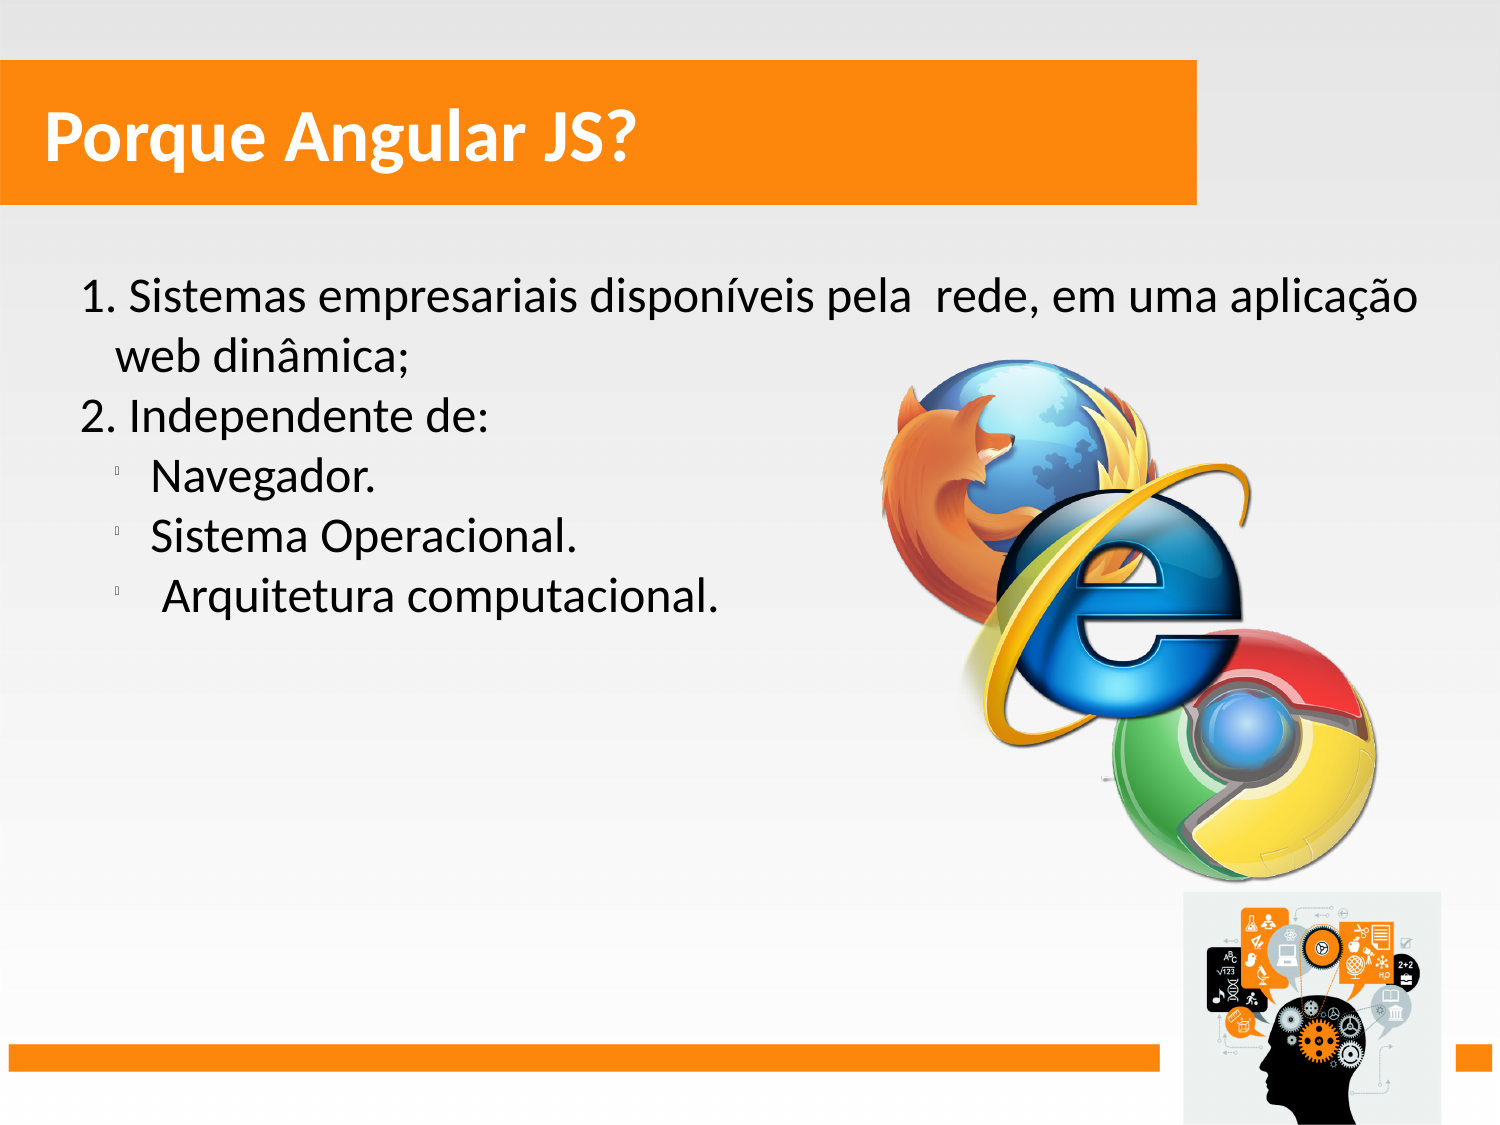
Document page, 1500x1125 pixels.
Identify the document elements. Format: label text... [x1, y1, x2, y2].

text_box Sistemas empresariais disponíveis pela rede, em uma aplicação web dinâmica; Independente de: Navegador. Sistema Operacional. Arquitetura computacional. [64, 255, 1459, 1000]
picture [0, 0, 1500, 1125]
text_box Porque Angular JS? [29, 60, 1305, 203]
